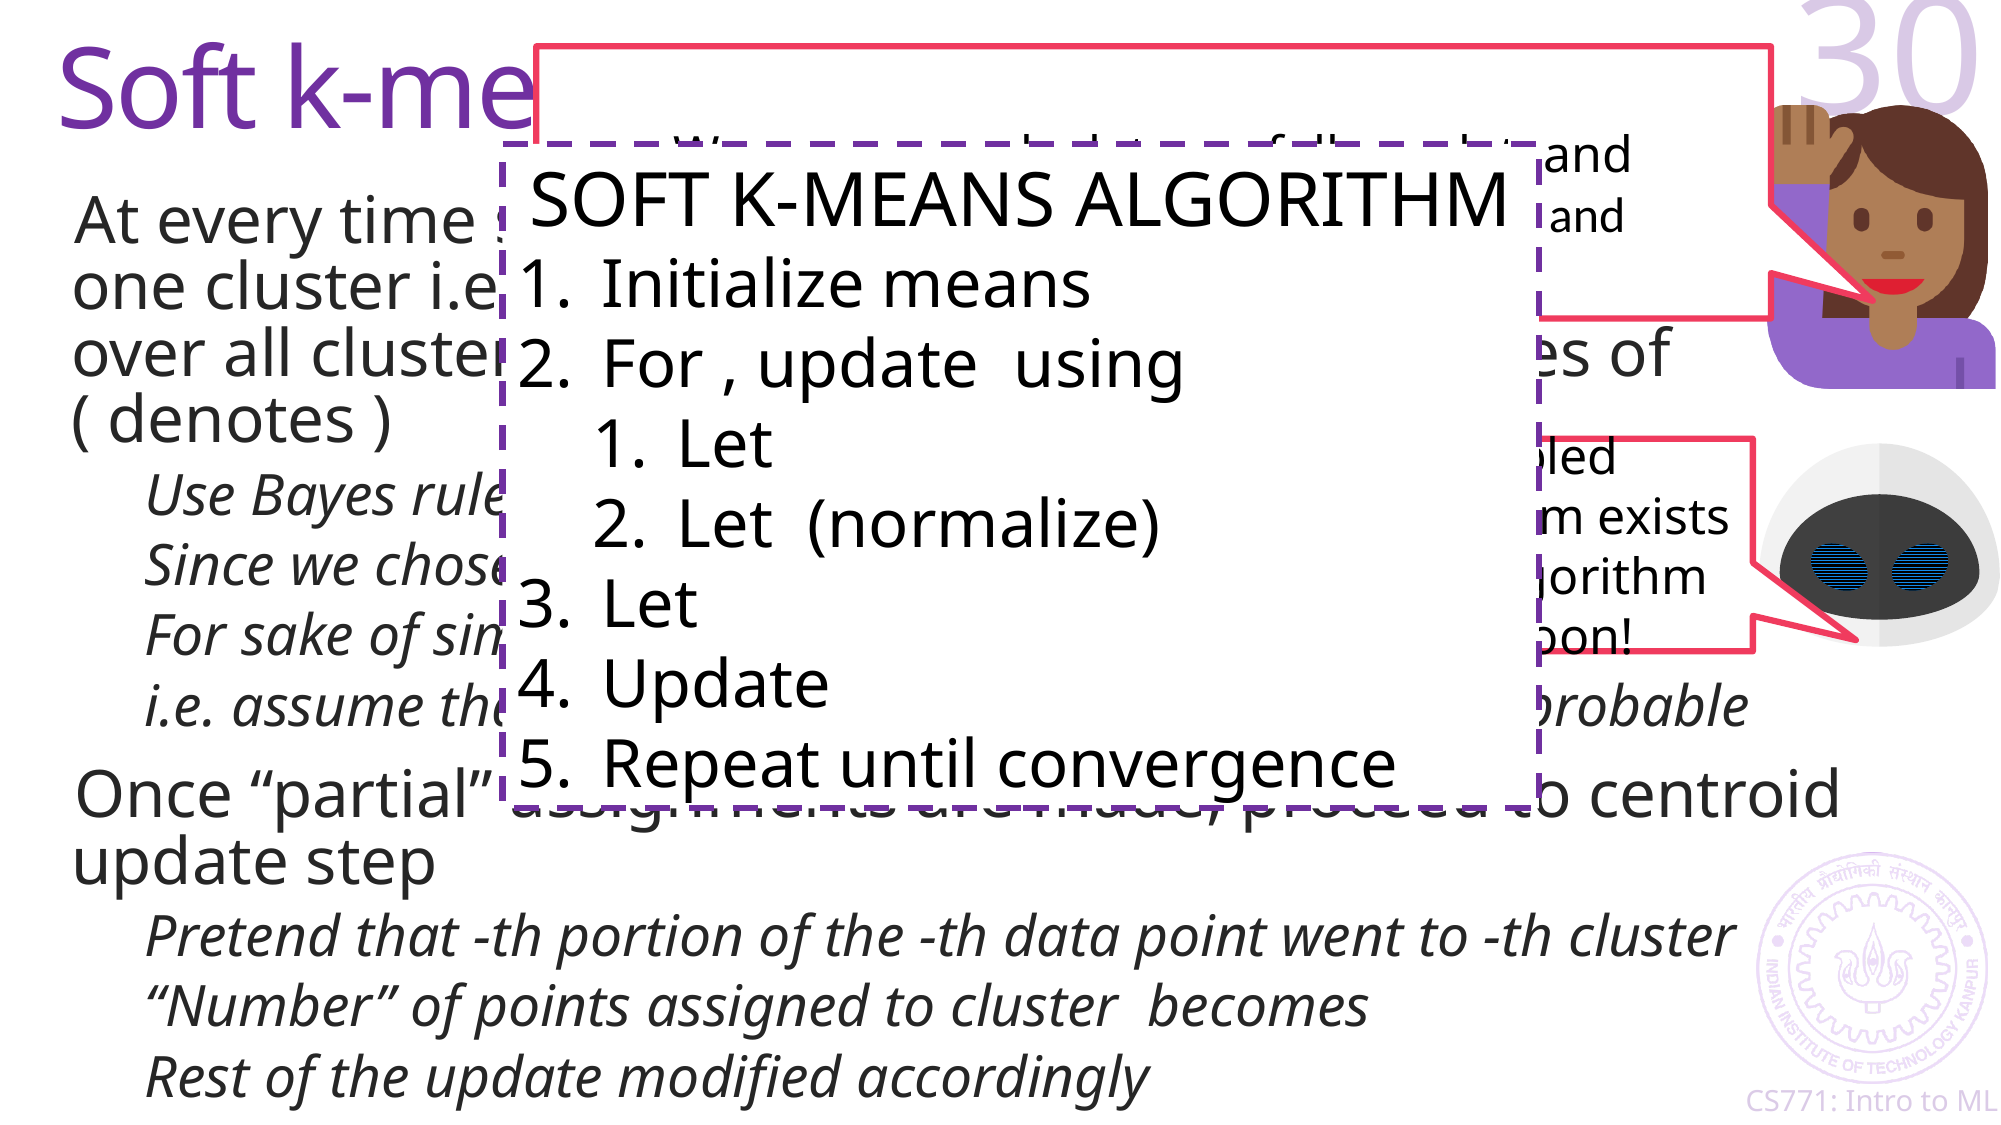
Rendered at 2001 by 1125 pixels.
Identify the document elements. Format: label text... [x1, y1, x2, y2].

slide_number 30 [1520, 6, 2000, 105]
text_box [1758, 443, 2000, 647]
title Soft k-means [41, 5, 1945, 183]
picture [1739, 105, 2000, 389]
text_box A much more principled derivation of this algorithm exists in the form of the EM algorithm which we will study soon! [1539, 437, 1758, 653]
